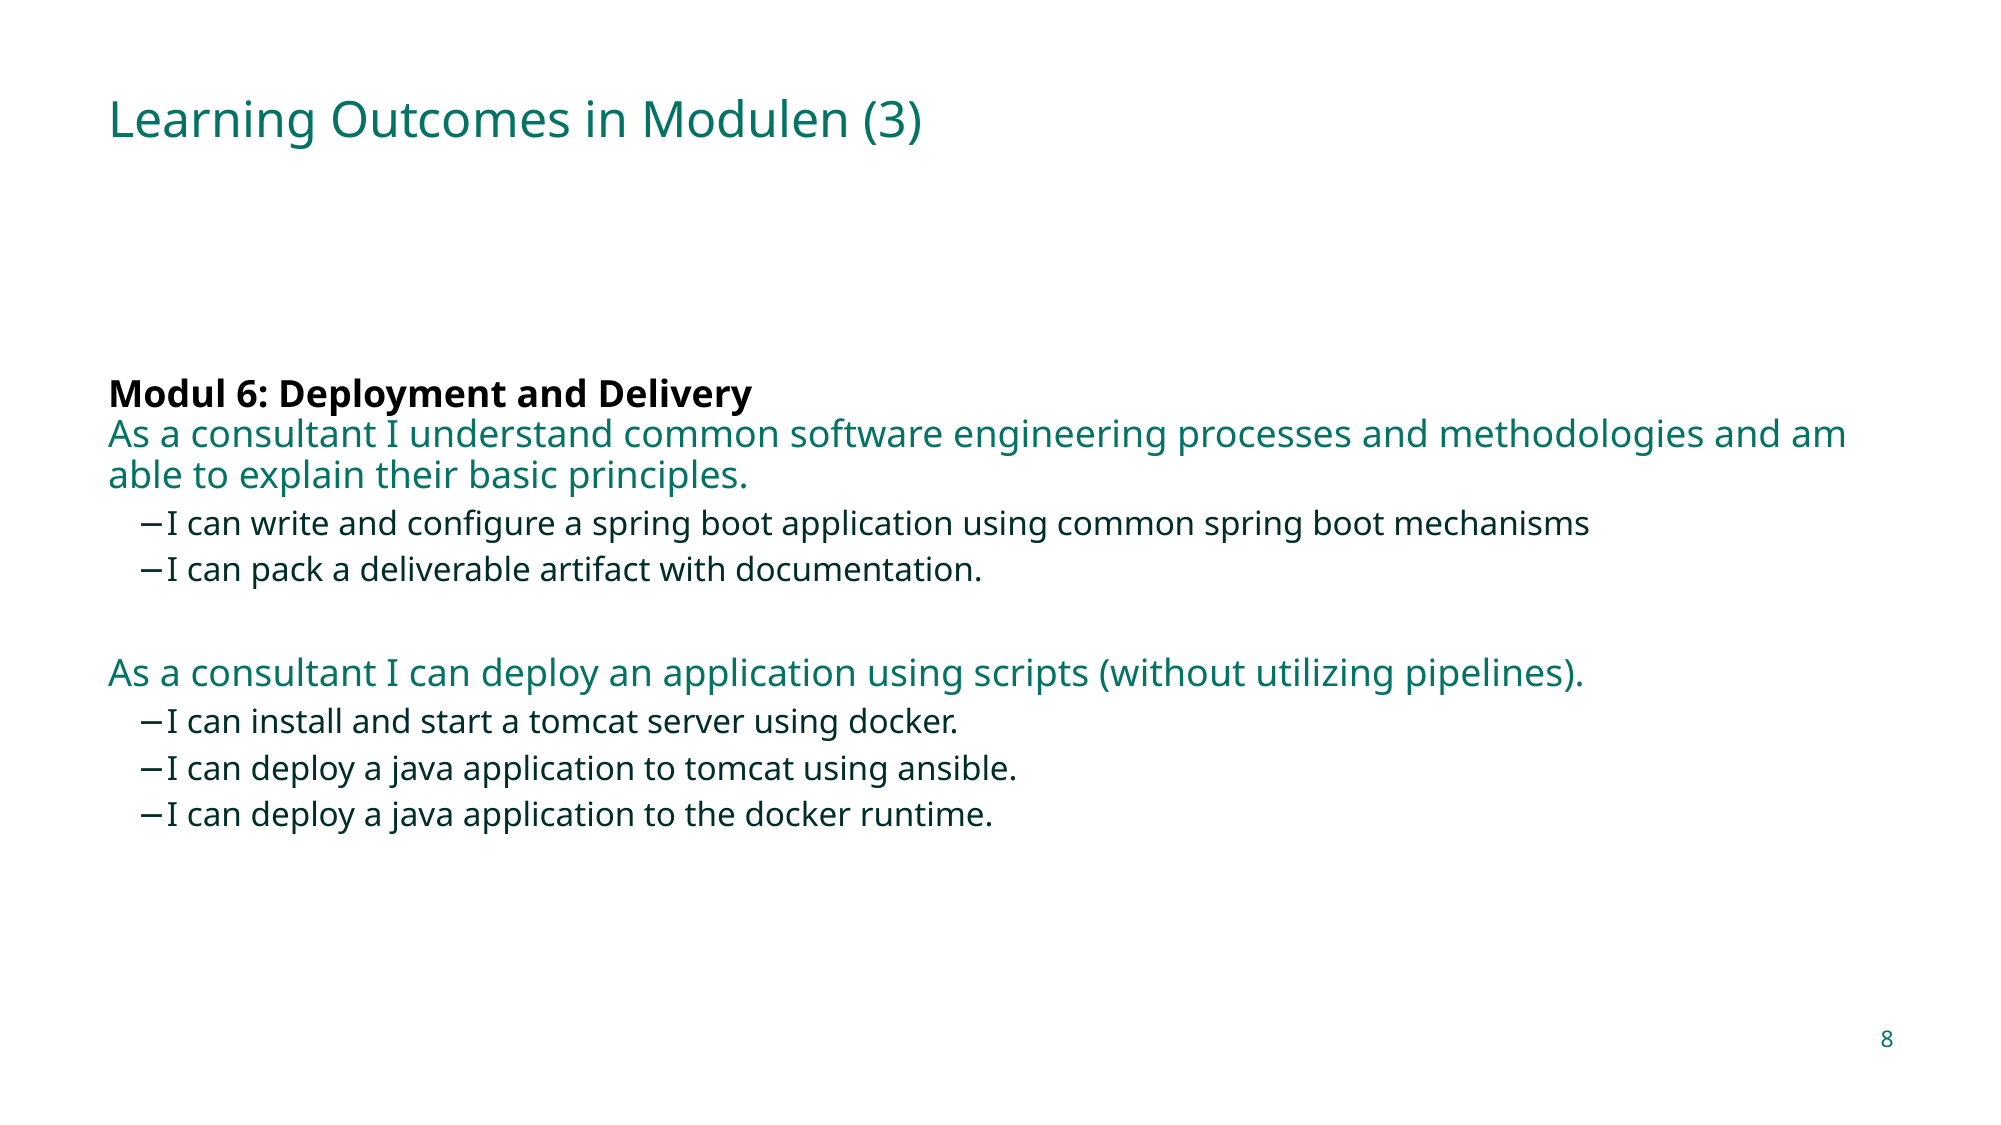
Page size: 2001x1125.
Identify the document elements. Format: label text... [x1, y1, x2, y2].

title Learning Outcomes in Modulen (3) [108, 94, 1377, 243]
slide_number 8 [1805, 1015, 1894, 1065]
list Modul 6: Deployment and Delivery As a consultant I understand common software engineering processes and methodologies and am able to explain their basic principles. I can write and configure a spring boot application using common spring boot mechanisms I can pack a deliverable artifact with documentation. As a consultant I can deploy an application using scripts (without utilizing pipelines). I can install and start a tomcat server using docker. I can deploy a java application to tomcat using ansible. I can deploy a java application to the docker runtime. [108, 375, 1861, 932]
